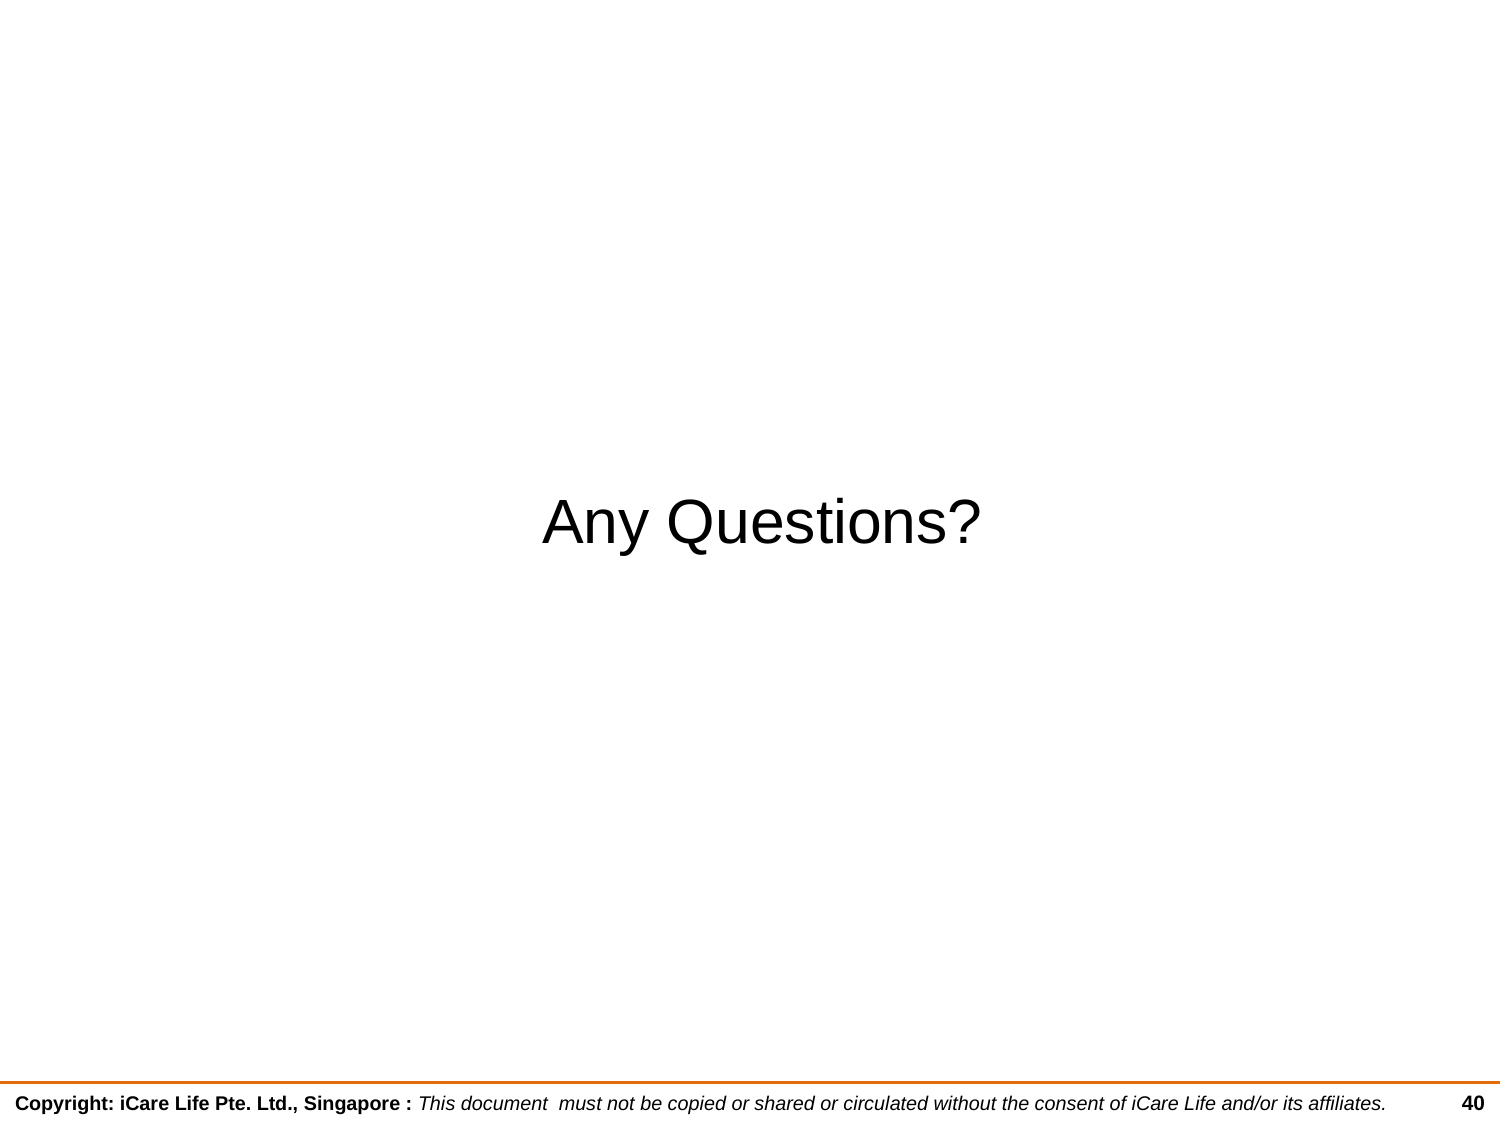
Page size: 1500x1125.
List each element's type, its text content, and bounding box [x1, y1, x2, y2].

text_box 40 [1447, 1082, 1500, 1122]
title Any Questions? [87, 425, 1438, 613]
